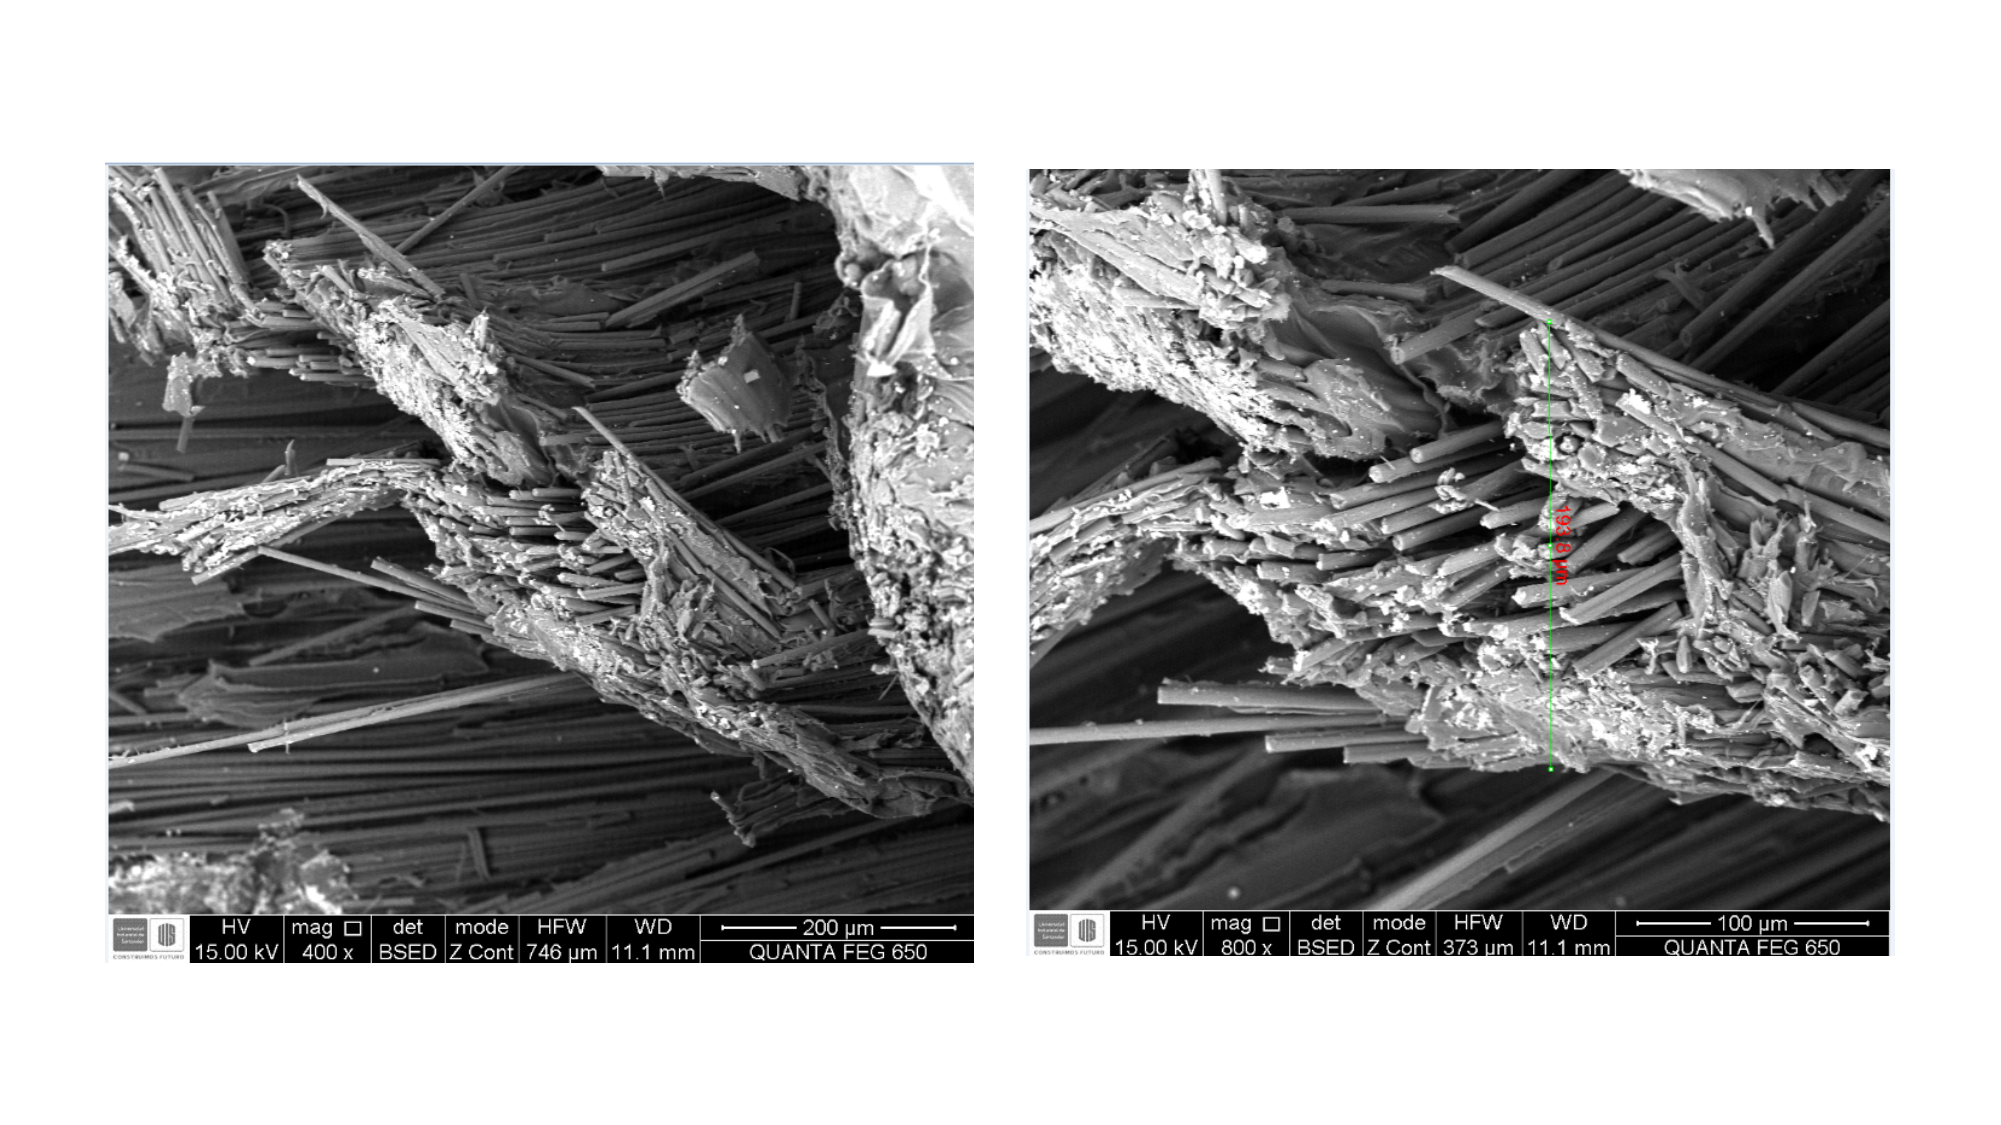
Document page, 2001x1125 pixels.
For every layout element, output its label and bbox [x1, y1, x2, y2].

picture [1026, 169, 1895, 956]
picture [105, 162, 974, 963]
